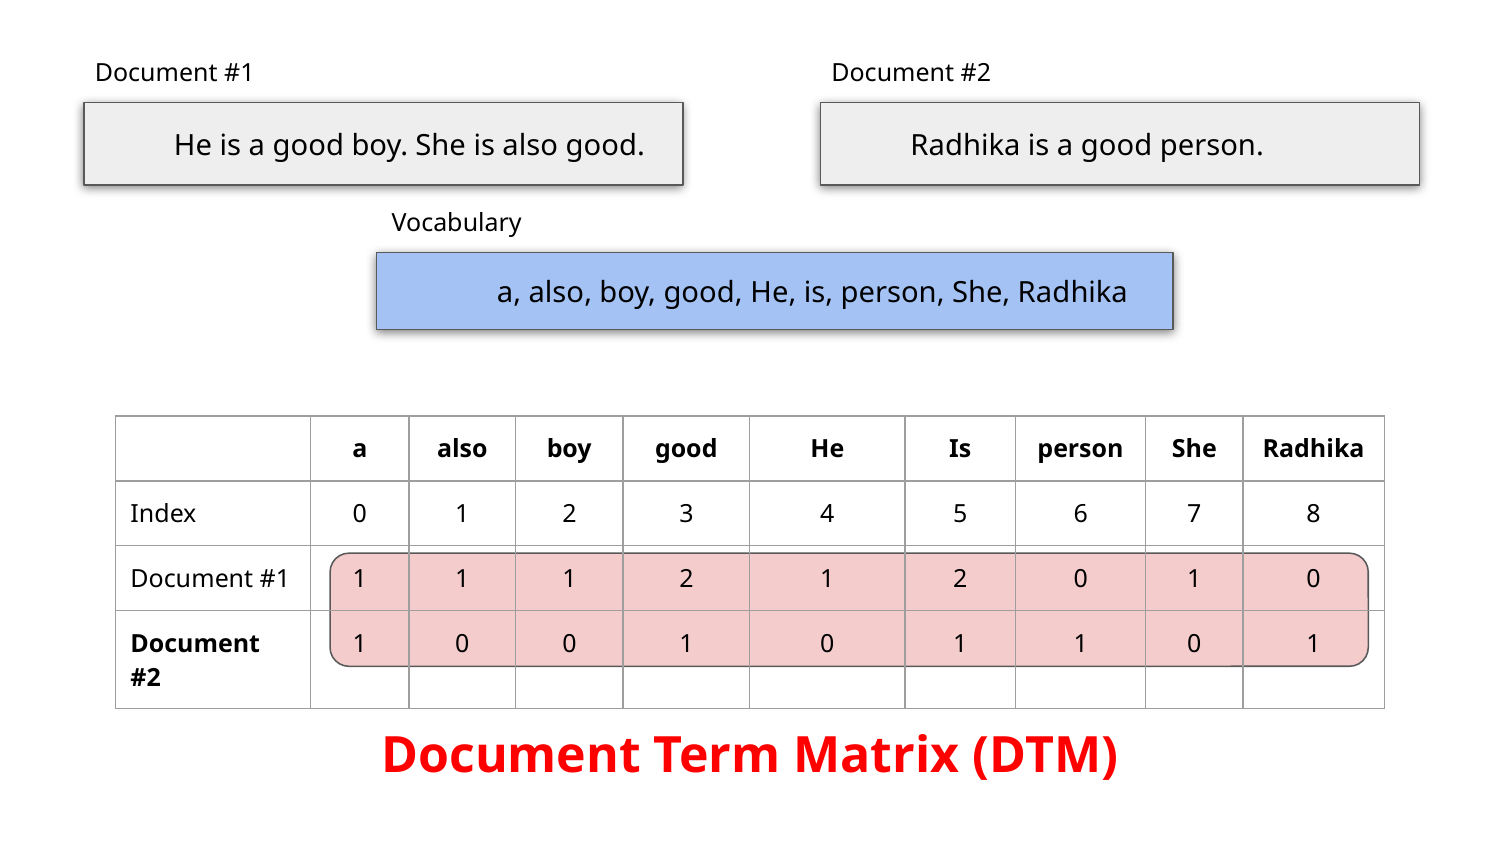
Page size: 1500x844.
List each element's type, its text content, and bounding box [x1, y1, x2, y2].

table_cell 1 [311, 546, 408, 610]
table_cell 1 [906, 611, 1015, 708]
table_cell 5 [906, 482, 1015, 545]
table_cell 1 [624, 611, 749, 708]
table_header [116, 417, 310, 480]
text_box a, also, boy, good, He, is, person, She, Radhika [376, 252, 1174, 330]
table_header Is [906, 417, 1015, 480]
table_cell 0 [311, 482, 408, 545]
table_cell 1 [311, 611, 408, 708]
table_cell Document #2 [116, 611, 310, 708]
table_cell 1 [1244, 611, 1384, 708]
table_cell 1 [516, 546, 622, 610]
text_box Document #1 [79, 41, 680, 103]
table_cell 0 [1016, 546, 1145, 610]
table_cell 2 [624, 546, 749, 610]
table_cell 0 [516, 611, 622, 708]
table_cell 0 [1244, 546, 1384, 610]
table_header person [1016, 417, 1145, 480]
table_header Radhika [1244, 417, 1384, 480]
table_header She [1146, 417, 1242, 480]
table_header He [750, 417, 904, 480]
table_cell 1 [1146, 546, 1242, 610]
table_header boy [516, 417, 622, 480]
table_cell 4 [750, 482, 904, 545]
table_cell 2 [906, 546, 1015, 610]
table_header also [410, 417, 515, 480]
table_cell 1 [410, 482, 515, 545]
table_cell Document #1 [116, 546, 310, 610]
table_cell 1 [410, 546, 515, 610]
table_cell 3 [624, 482, 749, 545]
table_cell 6 [1016, 482, 1145, 545]
text_box Radhika is a good person. [820, 102, 1420, 186]
text_box Vocabulary [376, 191, 1124, 253]
table_header a [311, 417, 408, 480]
table_cell 0 [410, 611, 515, 708]
table_cell 0 [1146, 611, 1242, 708]
table_cell 0 [750, 611, 904, 708]
table_cell Index [116, 482, 310, 545]
text_box Document #2 [816, 41, 1416, 103]
table_cell 1 [750, 546, 904, 610]
table_header good [624, 417, 749, 480]
table_cell 1 [1016, 611, 1145, 708]
text_box He is a good boy. She is also good. [83, 102, 684, 186]
table_cell 8 [1244, 482, 1384, 545]
text_box Document Term Matrix (DTM) [154, 716, 1346, 788]
table_cell 2 [516, 482, 622, 545]
table_cell 7 [1146, 482, 1242, 545]
